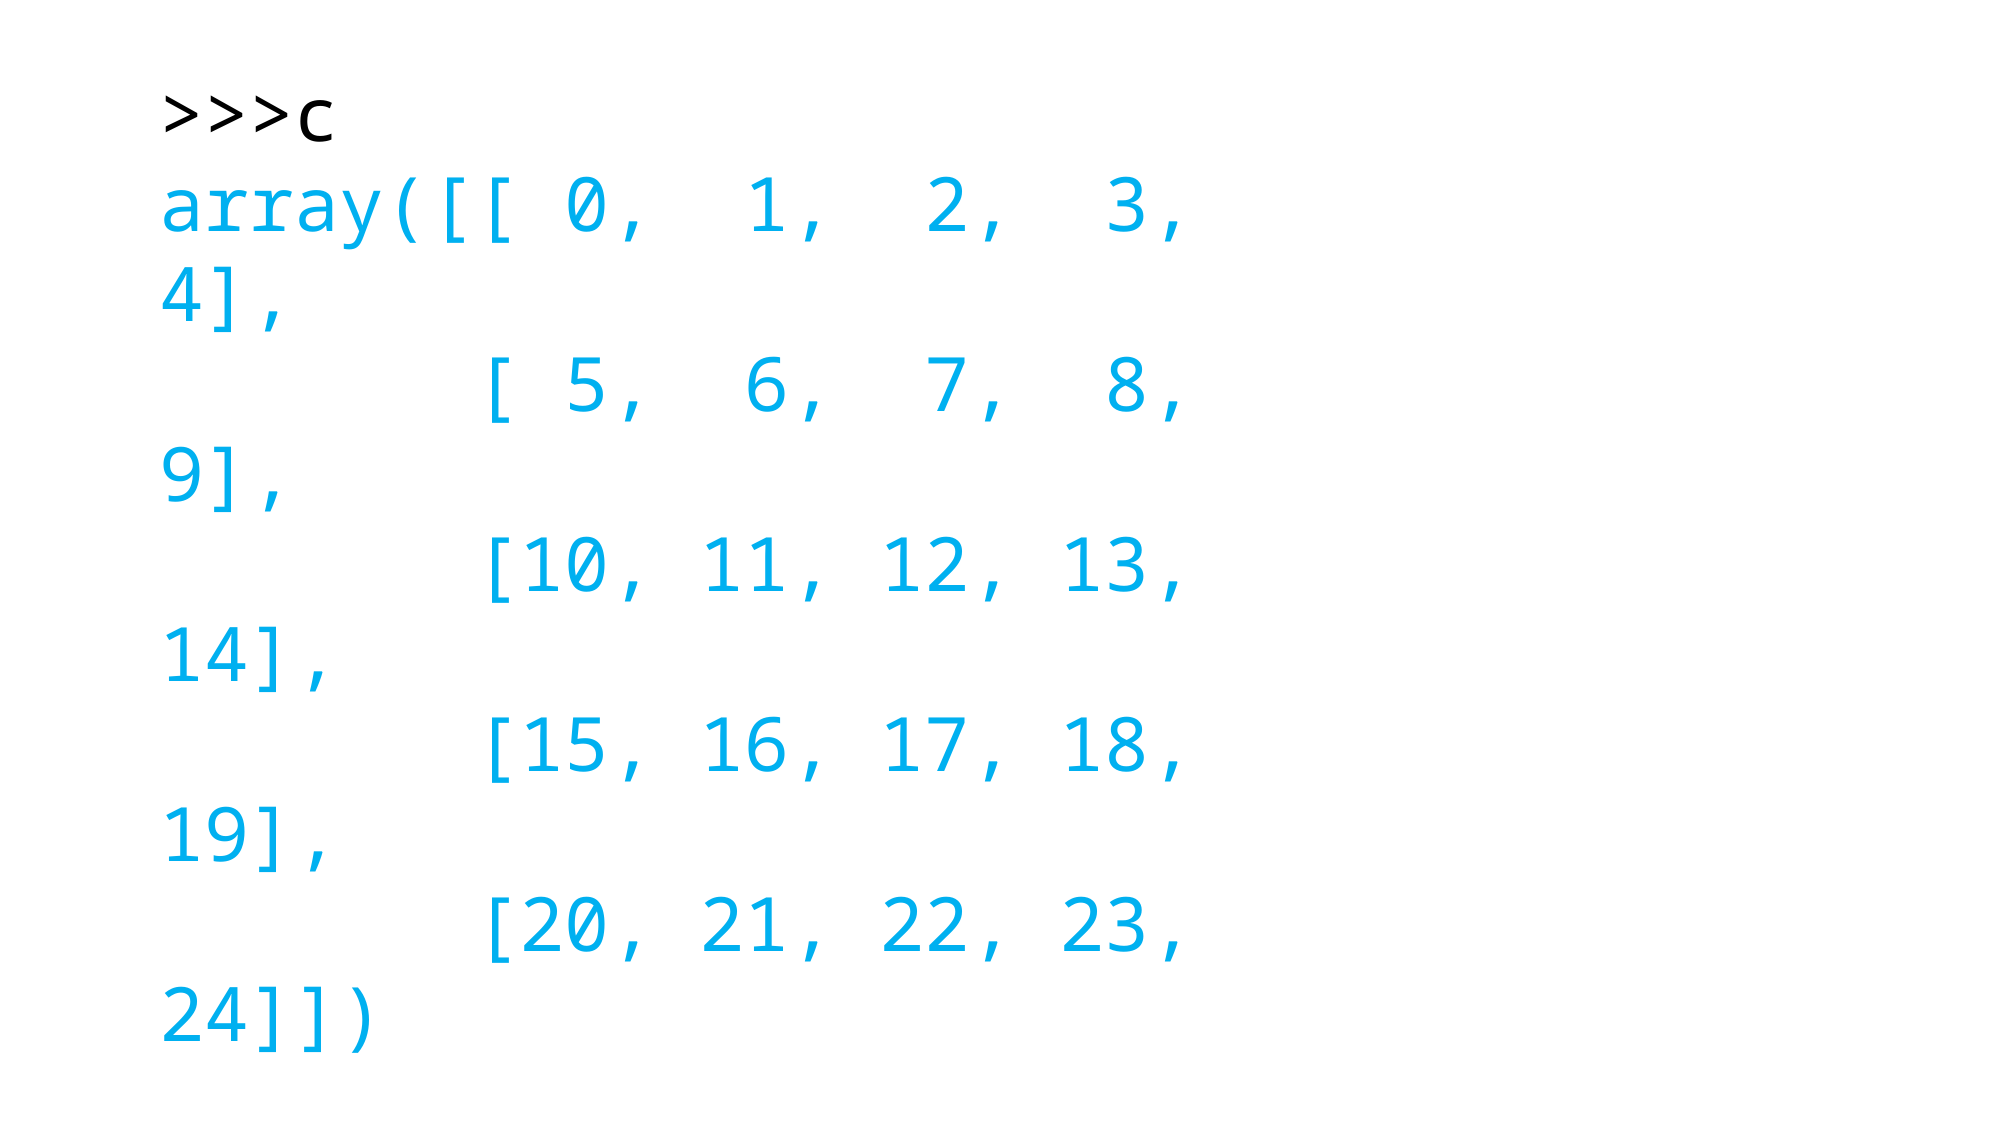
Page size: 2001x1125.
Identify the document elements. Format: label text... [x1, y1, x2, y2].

text_box >>>c array([[ 0, 1, 2, 3, 4], [ 5, 6, 7, 8, 9], [10, 11, 12, 13, 14], [15, 16, 17, 18, 19], [20, 21, 22, 23, 24]]) >>> c[:,::2] [145, 59, 1363, 1125]
